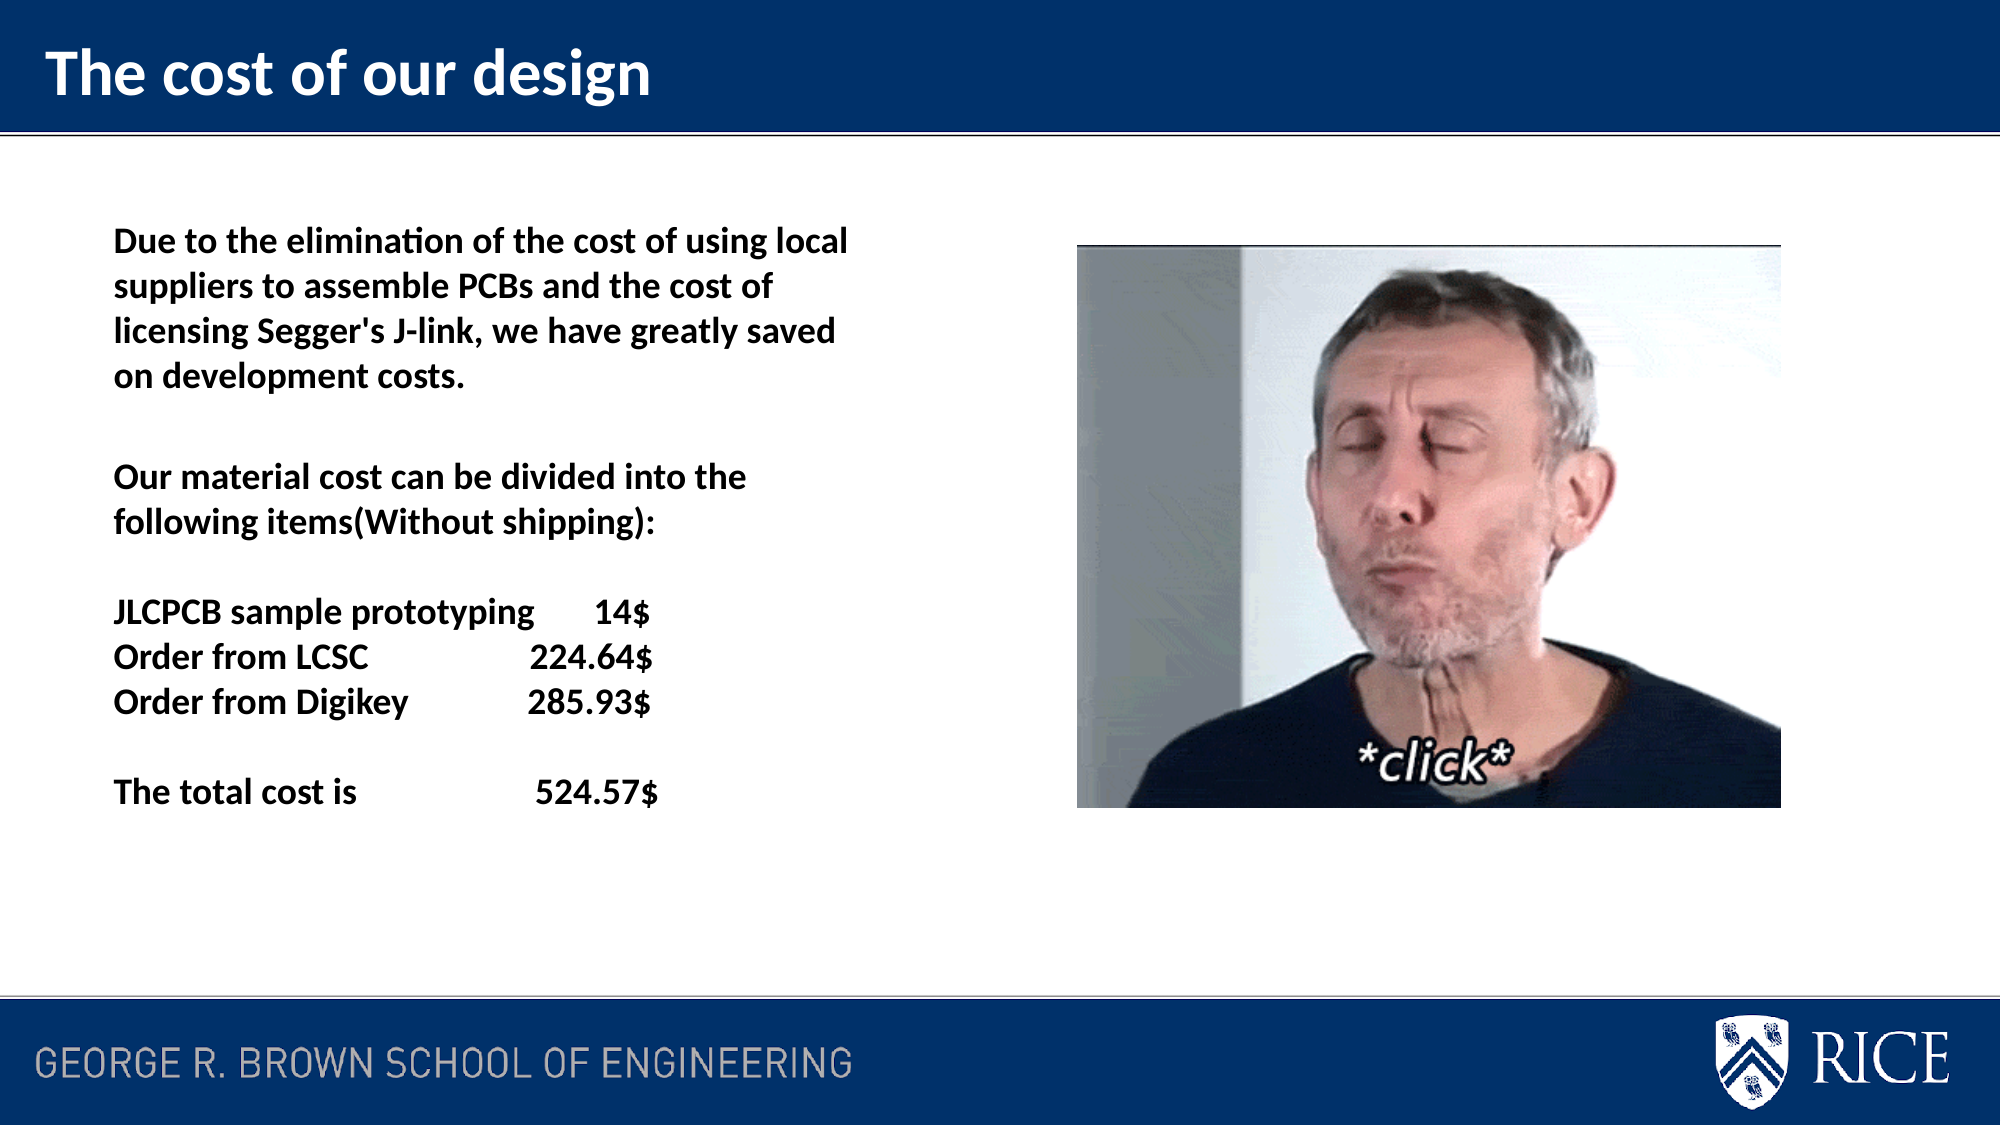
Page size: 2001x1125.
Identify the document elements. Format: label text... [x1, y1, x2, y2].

text_box Our material cost can be divided into the following items(Without shipping): JLCPCB sample prototyping 14$ Order from LCSC 224.64$ Order from Digikey 285.93$ The total cost is 524.57$ [98, 444, 860, 820]
text_box Due to the elimination of the cost of using local suppliers to assemble PCBs and the cost of licensing Segger's J-link, we have greatly saved on development costs. [98, 209, 877, 404]
text_box The cost of our design [30, 21, 1607, 116]
picture [0, 0, 2001, 1125]
